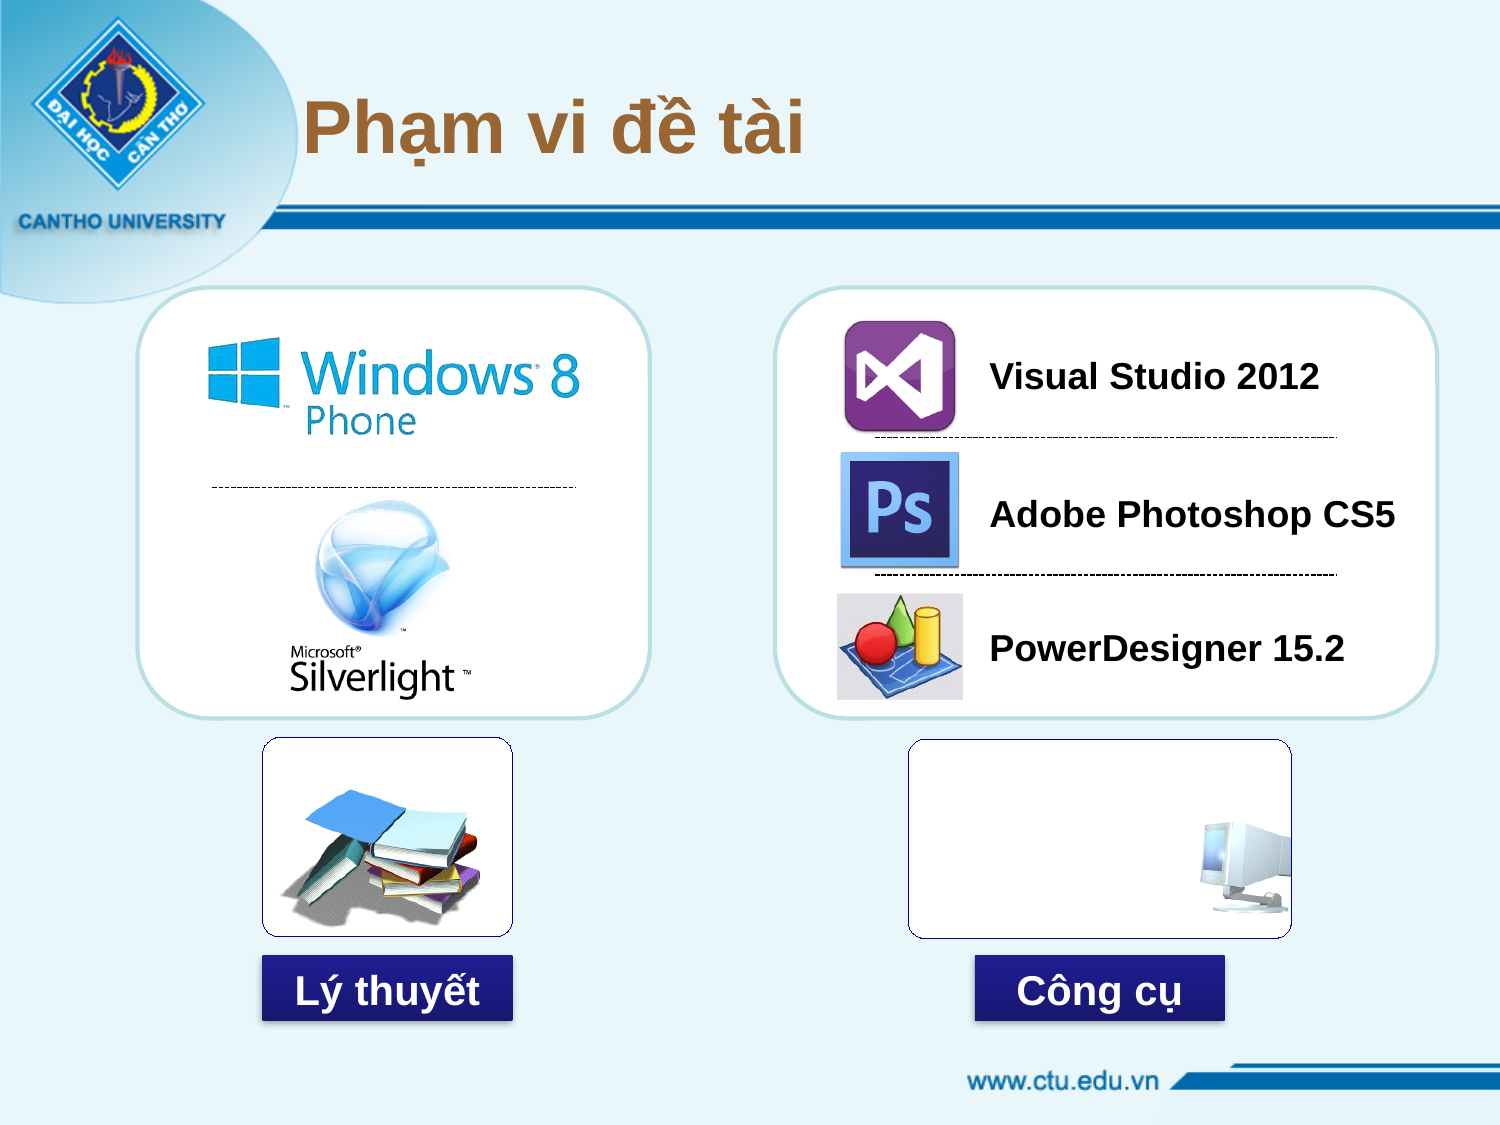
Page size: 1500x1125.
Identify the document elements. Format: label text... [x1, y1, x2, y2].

title Phạm vi đề tài [287, 46, 1450, 202]
text_box Lý thuyết [262, 955, 513, 1021]
text_box [135, 285, 652, 721]
picture [0, 0, 1500, 1125]
text_box Adobe Photoshop CS5 [974, 482, 1412, 543]
text_box Visual Studio 2012 [974, 345, 1363, 405]
text_box [772, 285, 1440, 721]
text_box Công cụ [974, 955, 1225, 1021]
text_box PowerDesigner 15.2 [974, 616, 1363, 677]
